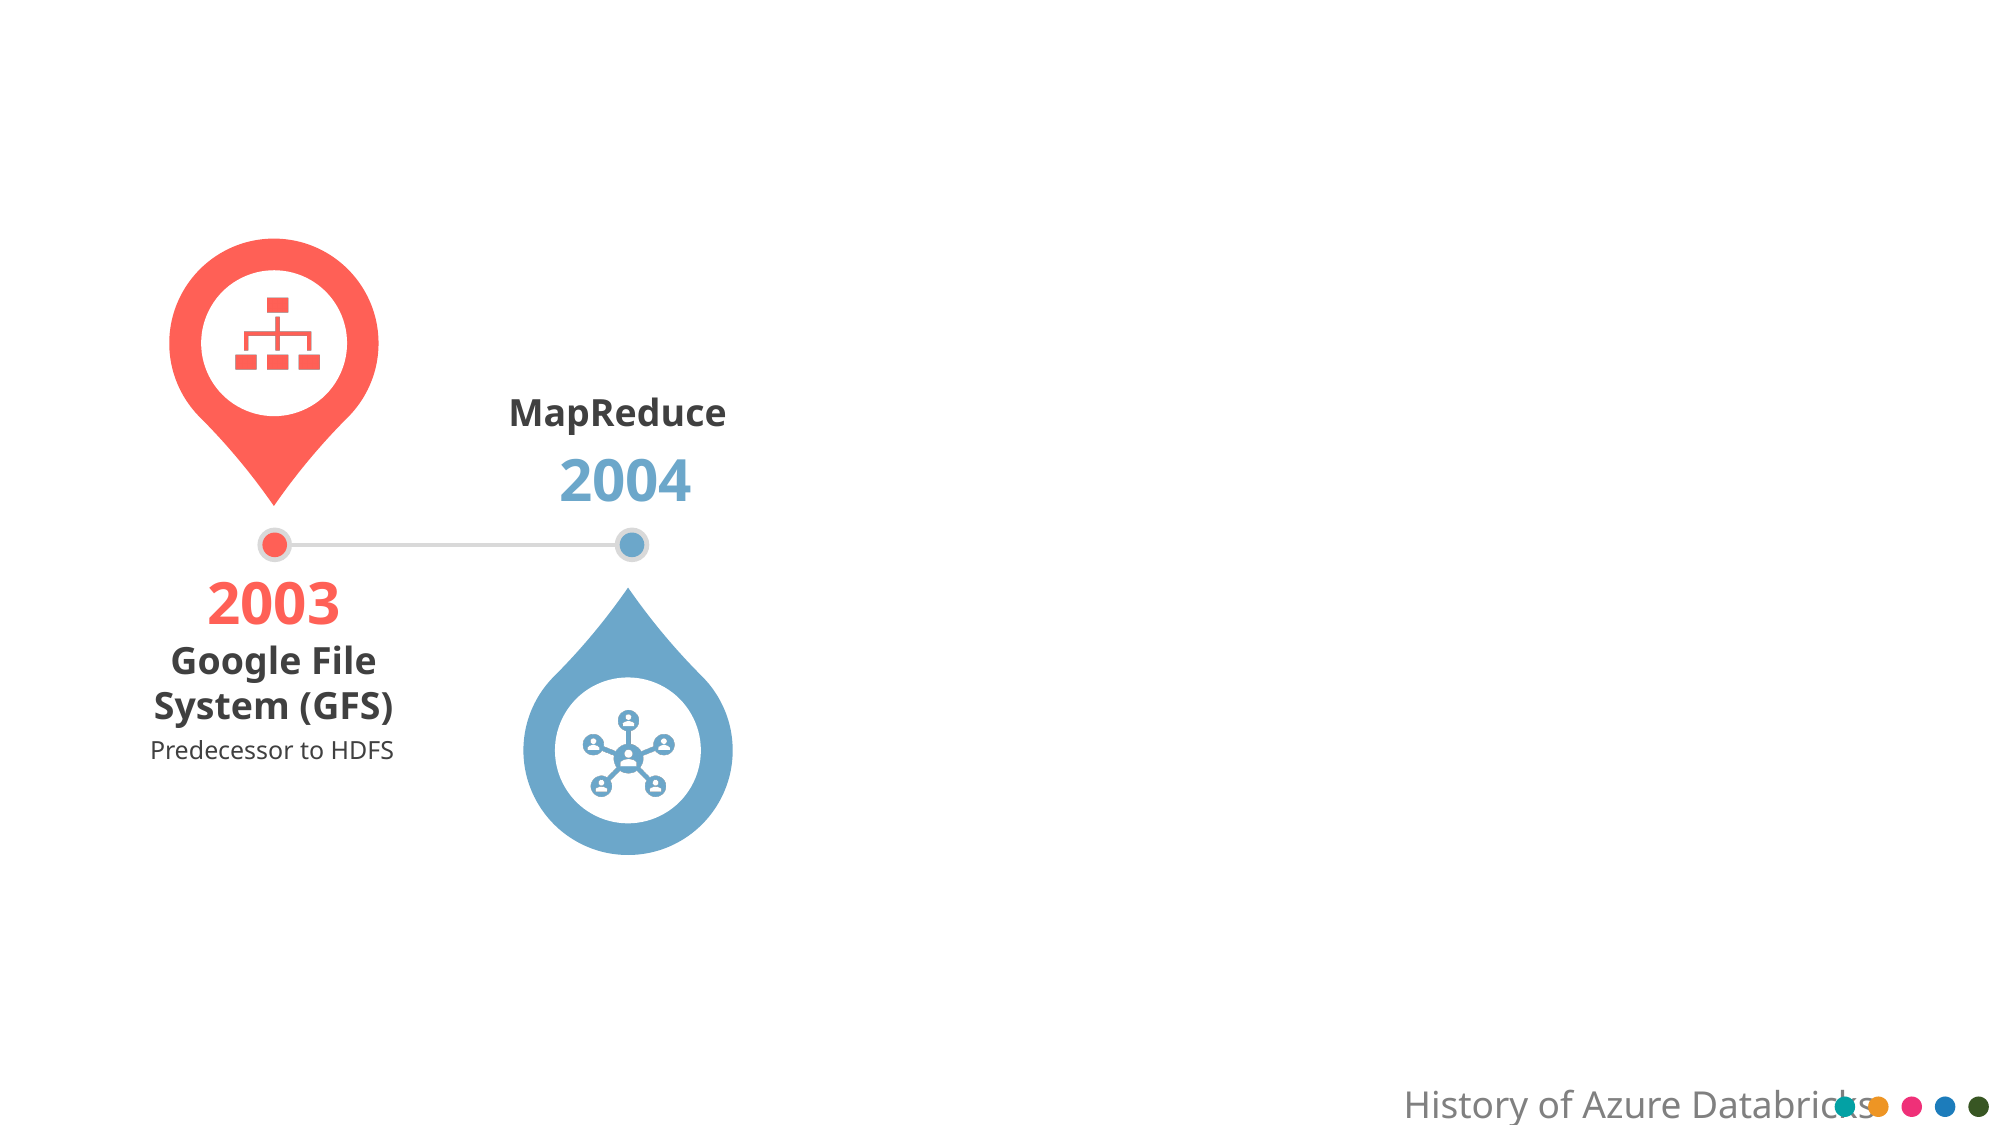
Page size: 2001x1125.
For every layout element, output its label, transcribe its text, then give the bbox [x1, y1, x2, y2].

text_box 2003 [86, 559, 462, 629]
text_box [1834, 1096, 1989, 1118]
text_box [169, 238, 379, 448]
text_box History of Azure Databricks [1388, 1079, 1912, 1125]
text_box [86, 629, 462, 774]
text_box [257, 527, 293, 563]
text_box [523, 645, 733, 855]
text_box 2004 [438, 435, 814, 521]
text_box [614, 527, 650, 563]
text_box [429, 381, 806, 472]
